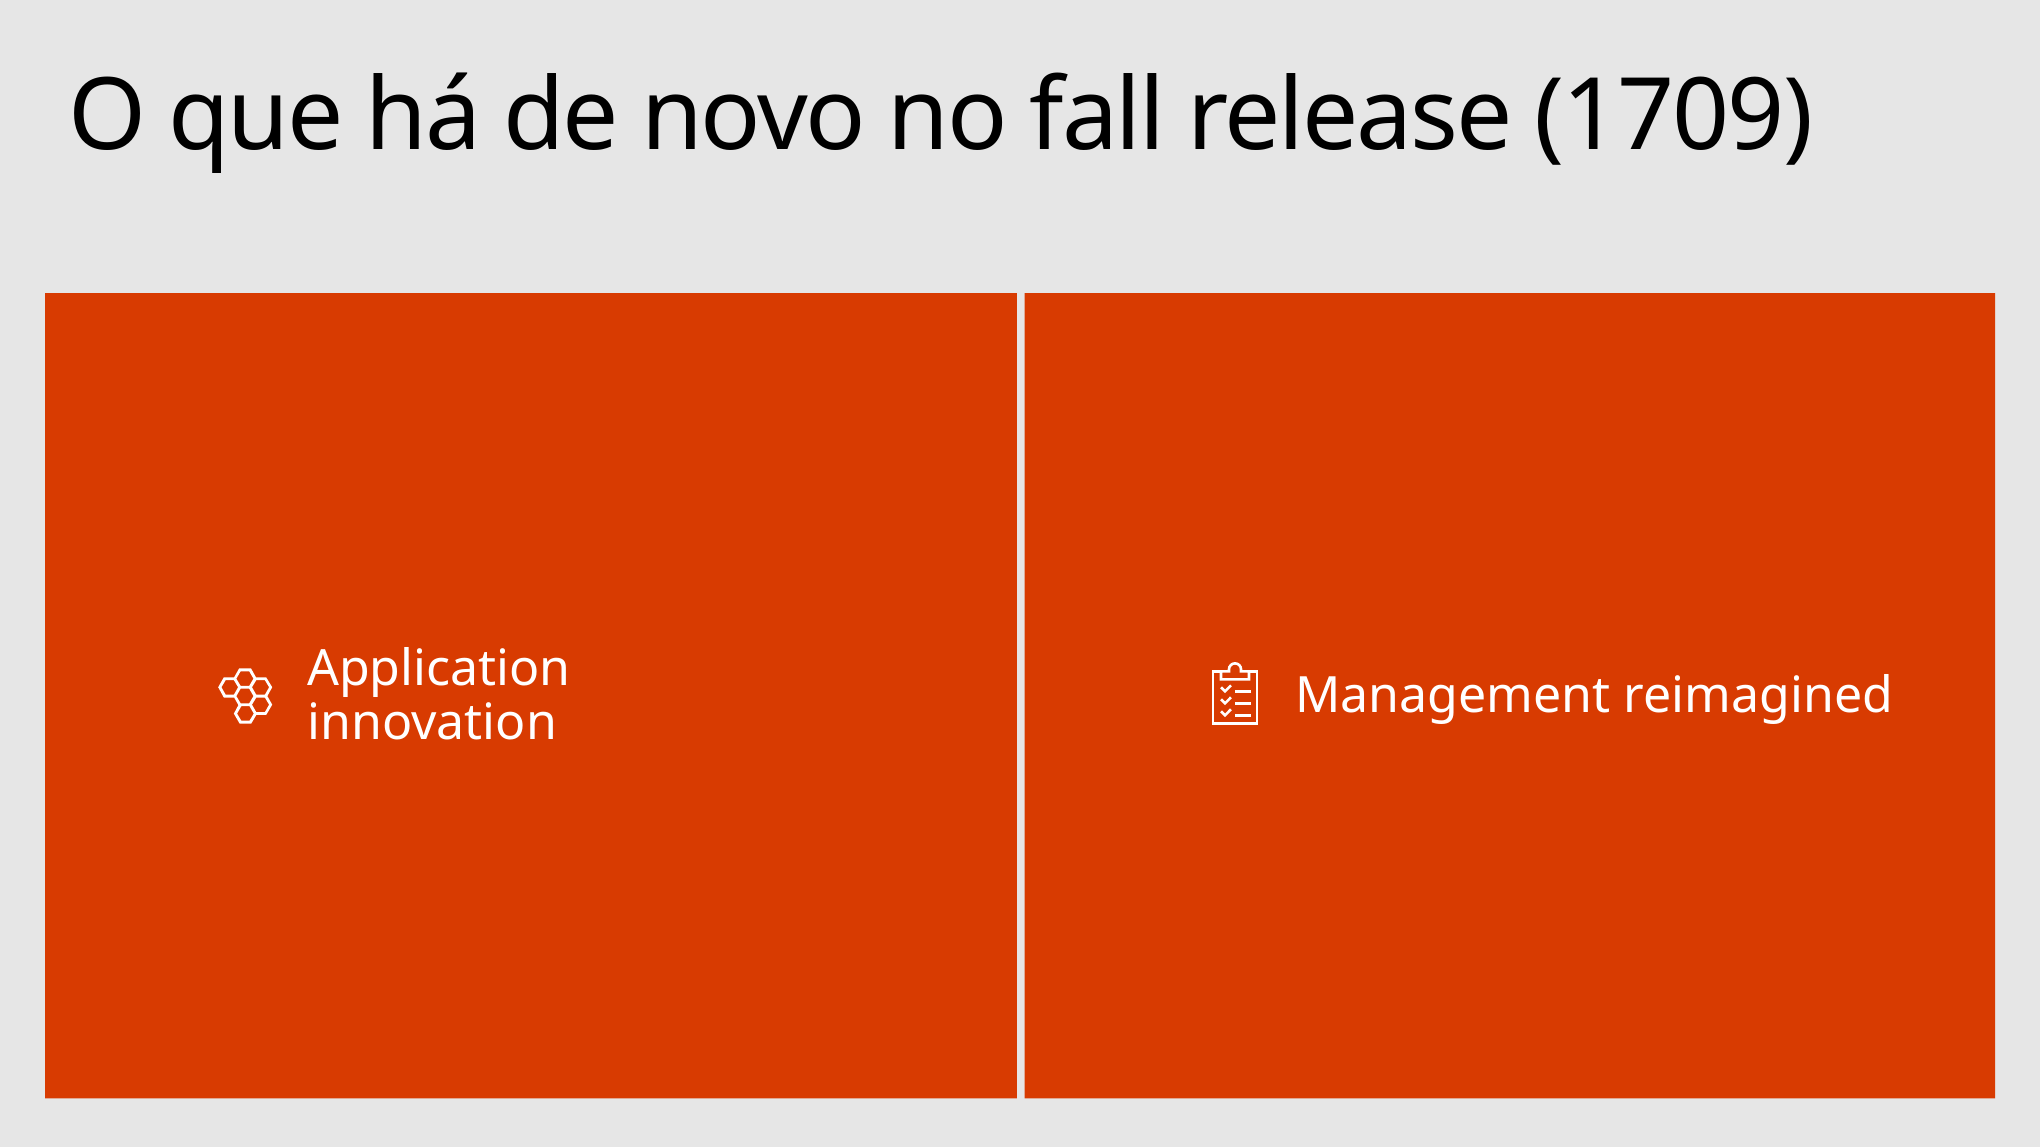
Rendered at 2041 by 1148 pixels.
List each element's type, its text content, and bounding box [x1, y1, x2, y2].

text_box [44, 292, 1018, 1099]
text_box Application innovation [277, 618, 844, 774]
title O que há de novo no fall release (1709) [45, 48, 1996, 199]
text_box [218, 668, 273, 724]
text_box [1024, 292, 1996, 1099]
text_box [1213, 663, 1258, 724]
text_box Management reimagined [1265, 644, 2041, 747]
